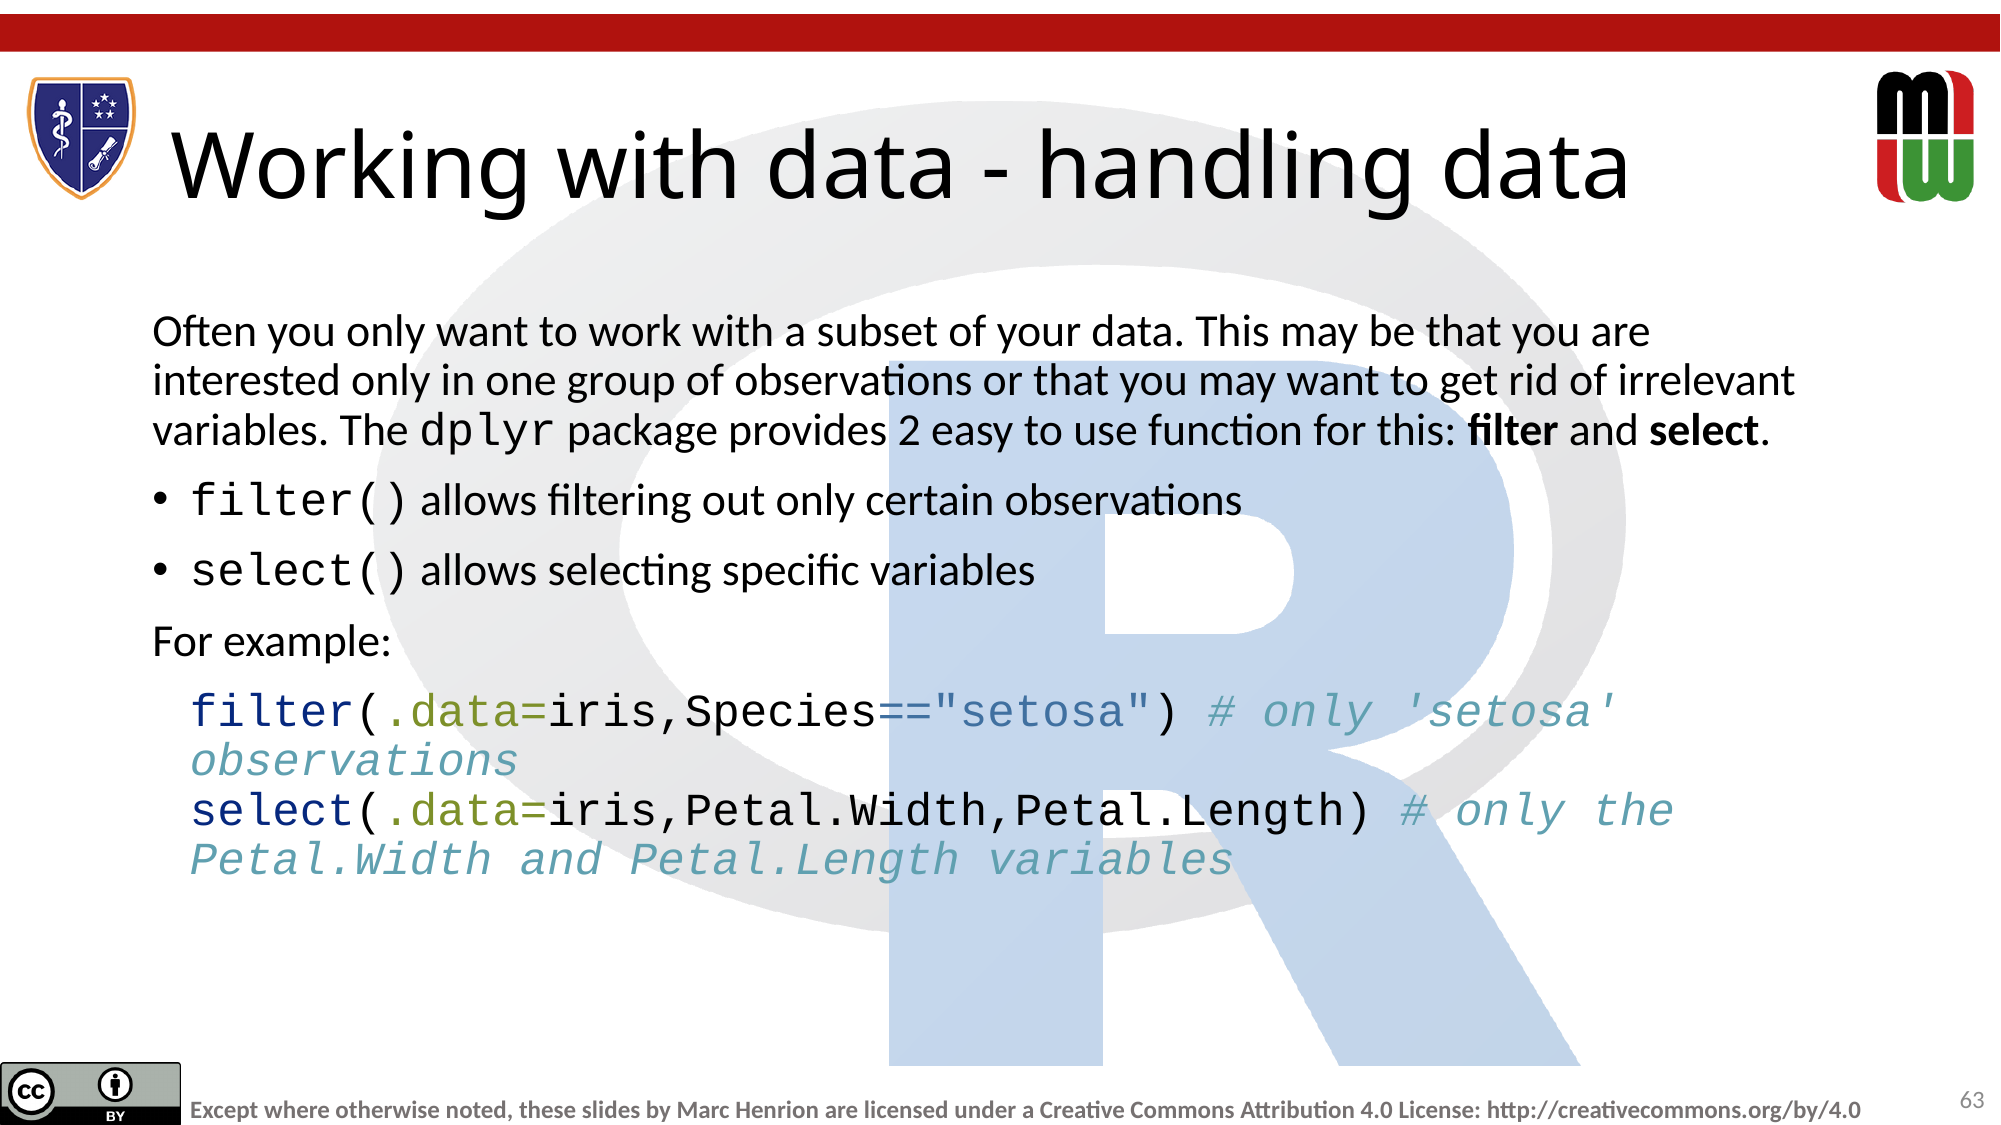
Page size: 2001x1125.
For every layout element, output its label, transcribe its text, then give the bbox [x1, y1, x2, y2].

slide_number 63 [1550, 1073, 2000, 1125]
list Often you only want to work with a subset of your data. This may be that you are interested only in one group of observations or that you may want to get rid of irrelevant variables. The dplyr package provides 2 easy to use function for this: filter and select. filter() allows filtering out only certain observations select() allows selecting specific variables For example: filter(.data=iris,Species=="setosa") # only 'setosa' observations select(.data=iris,Petal.Width,Petal.Length) # only the Petal.Width and Petal.Length variables [137, 299, 1863, 1066]
title Working with data - handling data [155, 59, 1851, 278]
picture [0, 1062, 181, 1125]
picture [0, 53, 161, 215]
